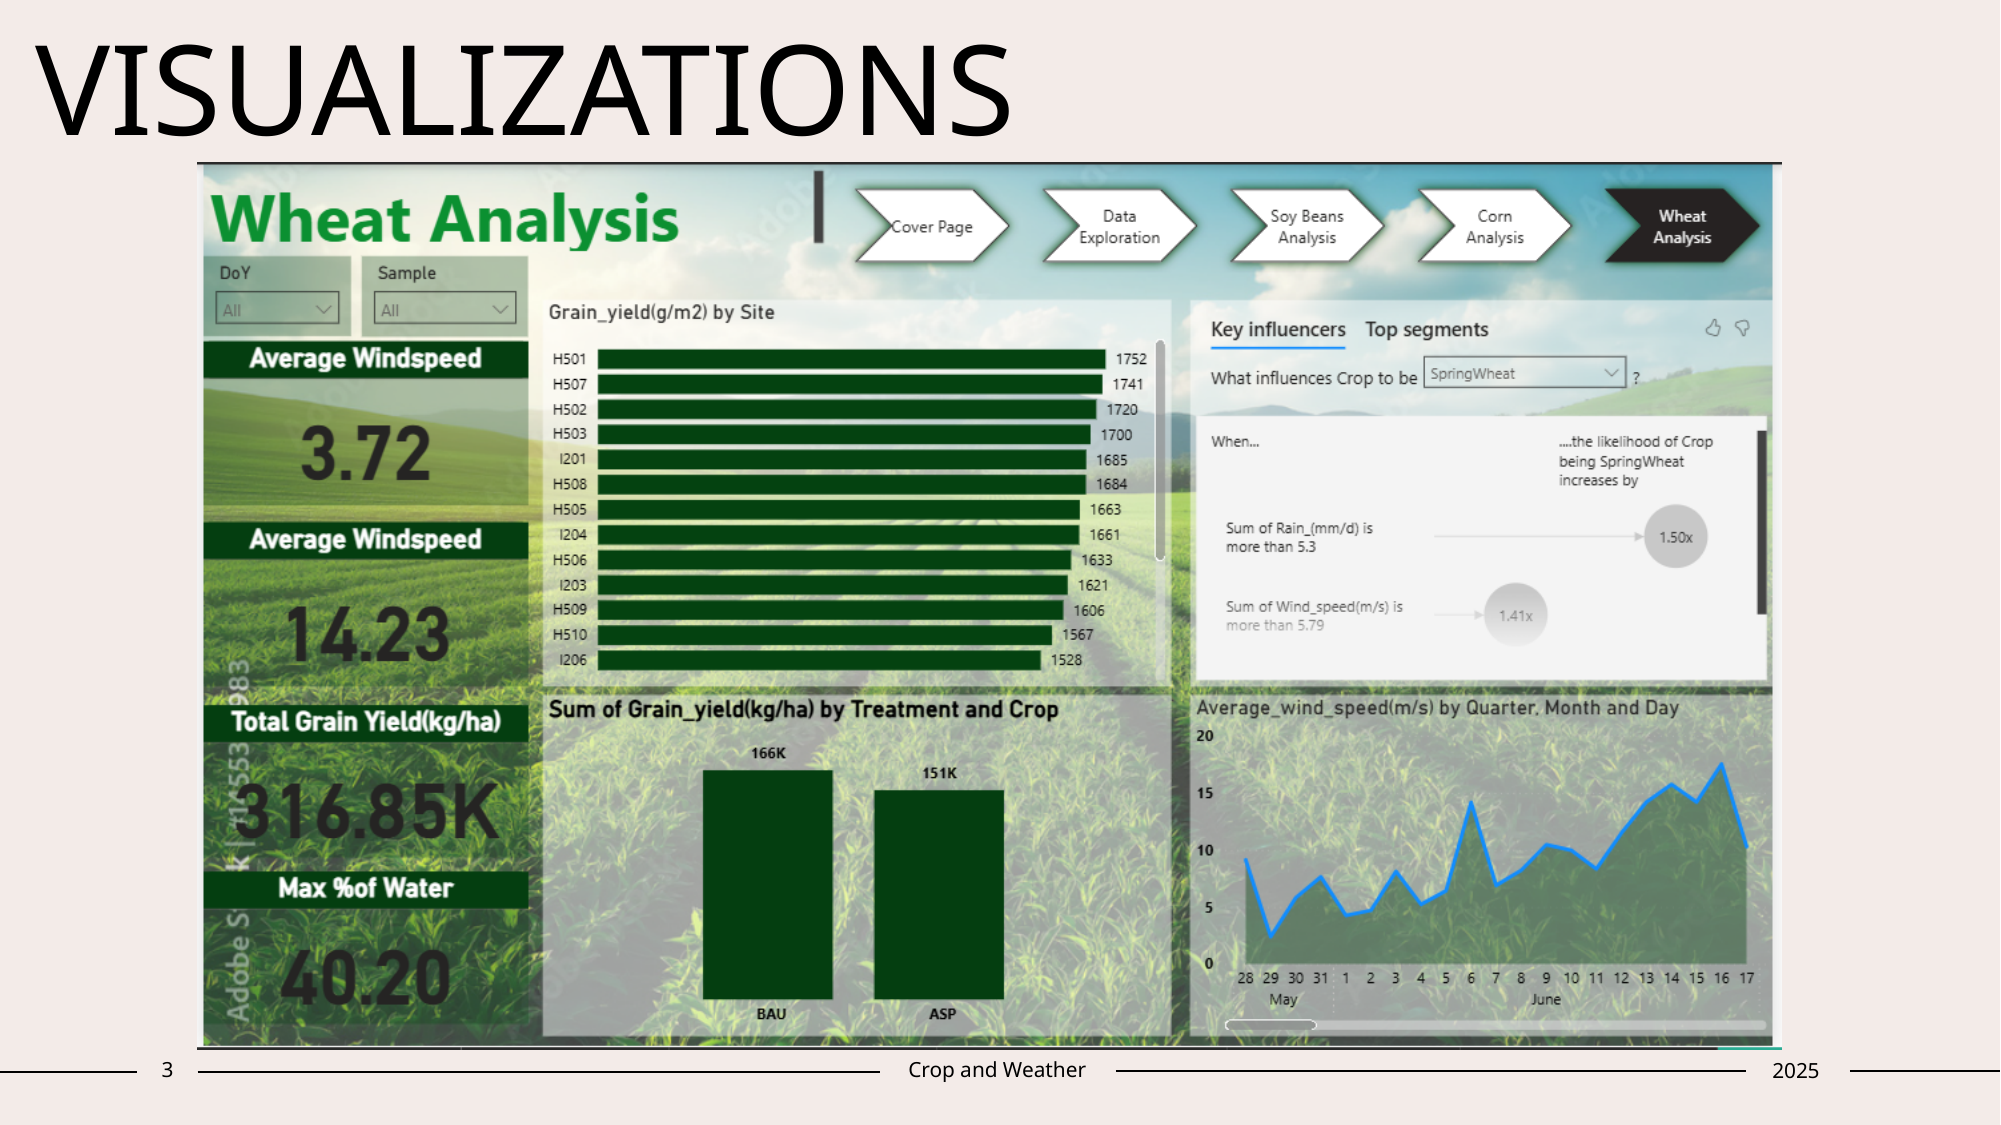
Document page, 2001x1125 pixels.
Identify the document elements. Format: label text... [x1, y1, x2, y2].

slide_number 3 [137, 1050, 198, 1091]
slide_number 2025 [1743, 1050, 1849, 1091]
title VISUALIZATIONS [19, 3, 1646, 170]
footer Crop and Weather [879, 1050, 1120, 1091]
picture [197, 162, 1782, 1050]
